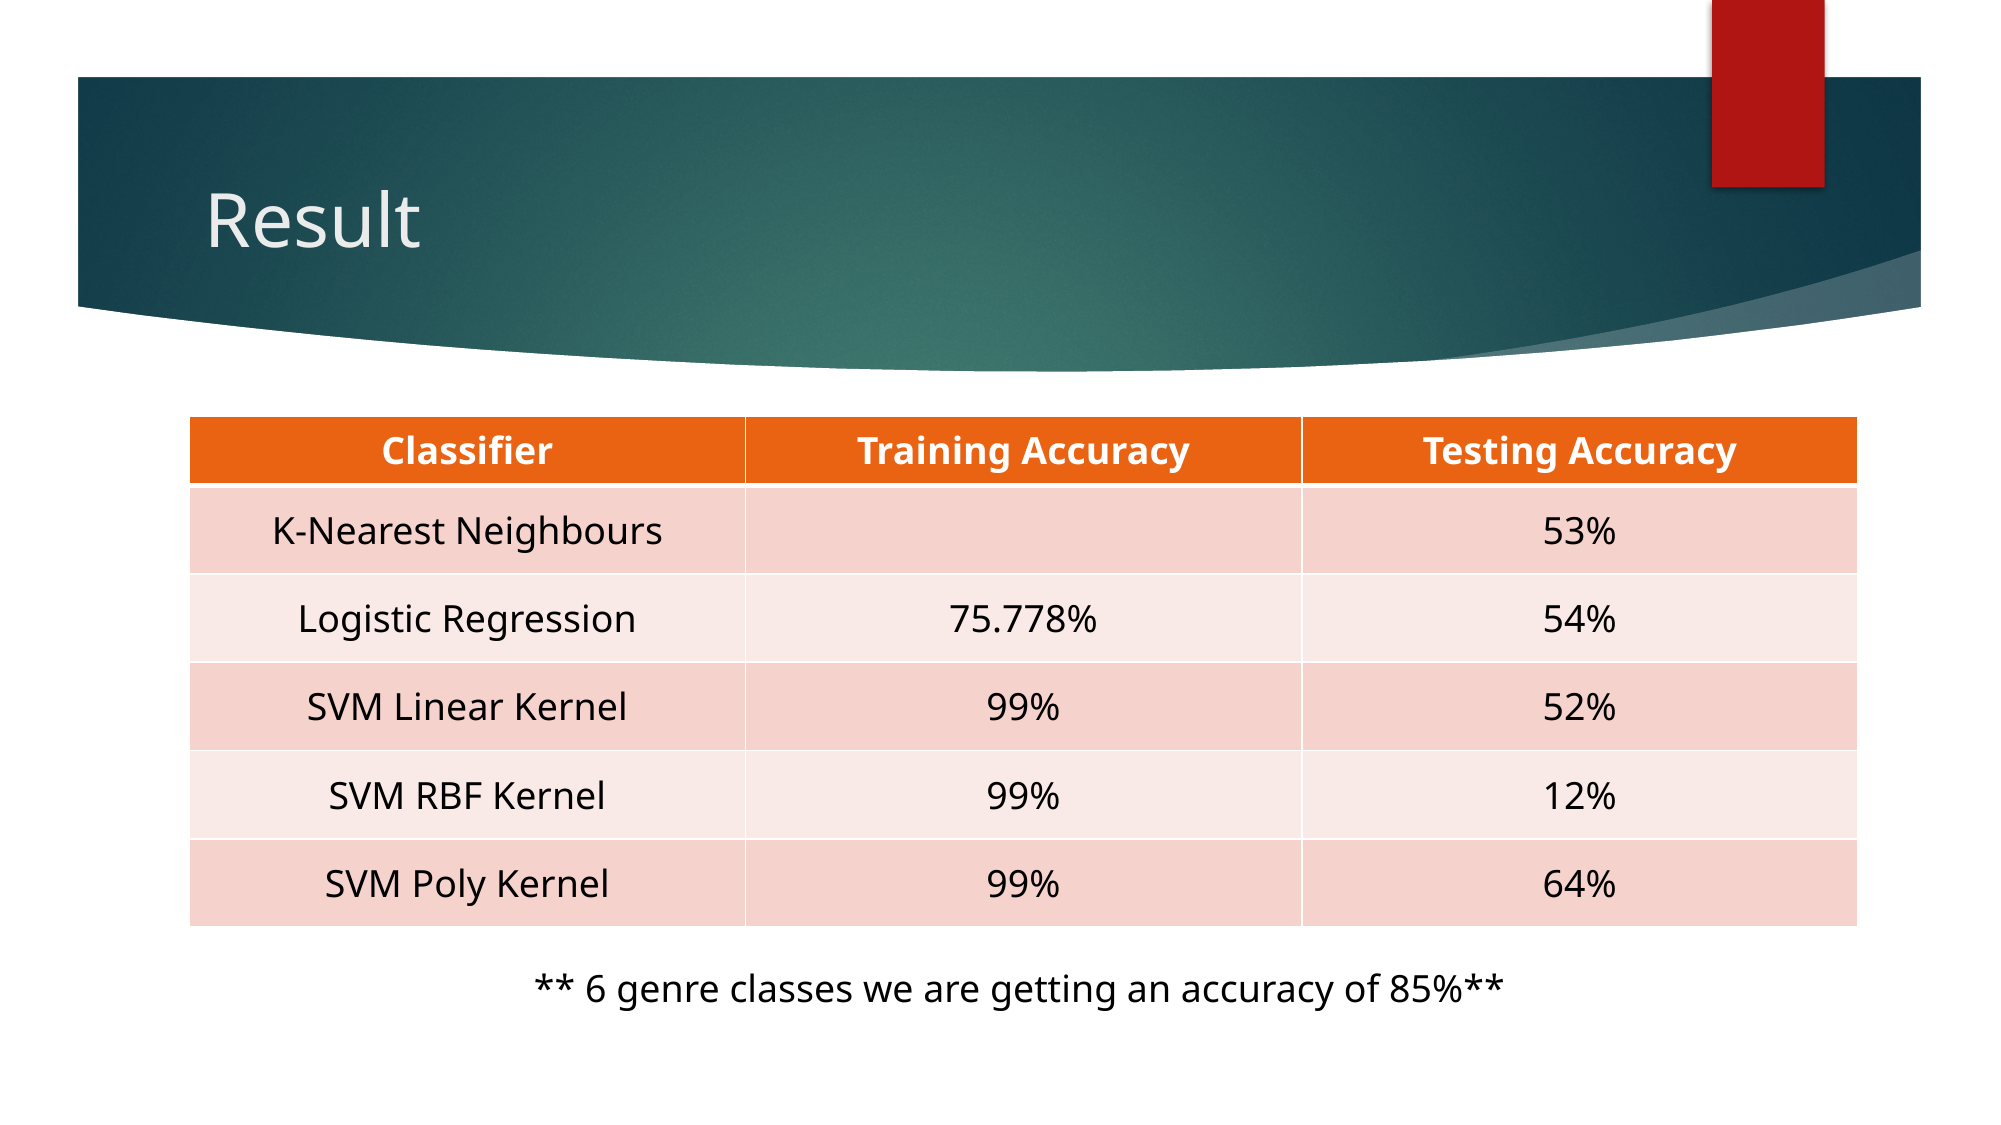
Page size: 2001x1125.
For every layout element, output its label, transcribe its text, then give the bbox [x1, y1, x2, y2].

table_cell 75.778% [746, 575, 1301, 661]
table_header Classifier [190, 417, 745, 483]
table_cell 99% [746, 840, 1301, 926]
table_cell SVM Poly Kernel [190, 840, 745, 926]
text_box ** 6 genre classes we are getting an accuracy of 85%** [274, 957, 1766, 1018]
table_cell 64% [1303, 840, 1857, 926]
table_cell 53% [1303, 488, 1857, 573]
table_cell Logistic Regression [190, 575, 745, 661]
table_cell SVM RBF Kernel [190, 751, 745, 838]
table_header Testing Accuracy [1303, 417, 1857, 483]
table_header Training Accuracy [746, 417, 1301, 483]
table_cell SVM Linear Kernel [190, 663, 745, 750]
table_cell 99% [746, 663, 1301, 750]
table_cell 12% [1303, 751, 1857, 838]
title Result [189, 159, 1638, 276]
table_cell K-Nearest Neighbours [190, 488, 745, 573]
table_cell 52% [1303, 663, 1857, 750]
table_cell 54% [1303, 575, 1857, 661]
table_cell 99% [746, 751, 1301, 838]
table_cell [746, 488, 1301, 573]
